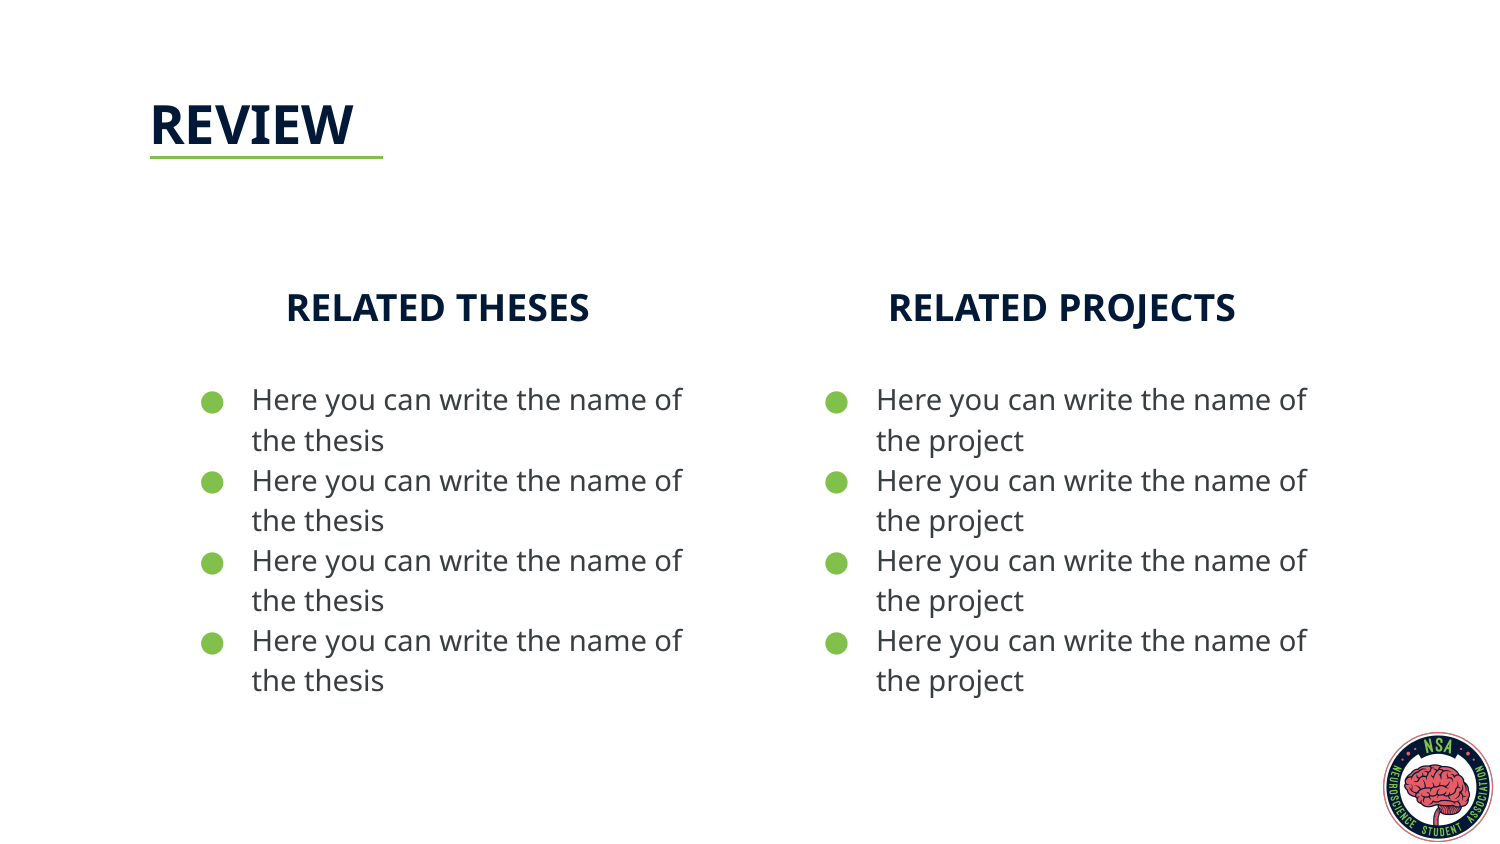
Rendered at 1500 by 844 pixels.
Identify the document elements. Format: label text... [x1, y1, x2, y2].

title RELATED PROJECTS [785, 269, 1339, 364]
picture [1383, 732, 1493, 842]
list Here you can write the name of the project Here you can write the name of the project Here you can write the name of the project Here you can write the name of the project [785, 364, 1339, 712]
list Here you can write the name of the thesis Here you can write the name of the thesis Here you can write the name of the thesis Here you can write the name of the thesis [161, 364, 715, 712]
title REVIEW [134, 75, 1366, 170]
title RELATED THESES [161, 269, 715, 364]
